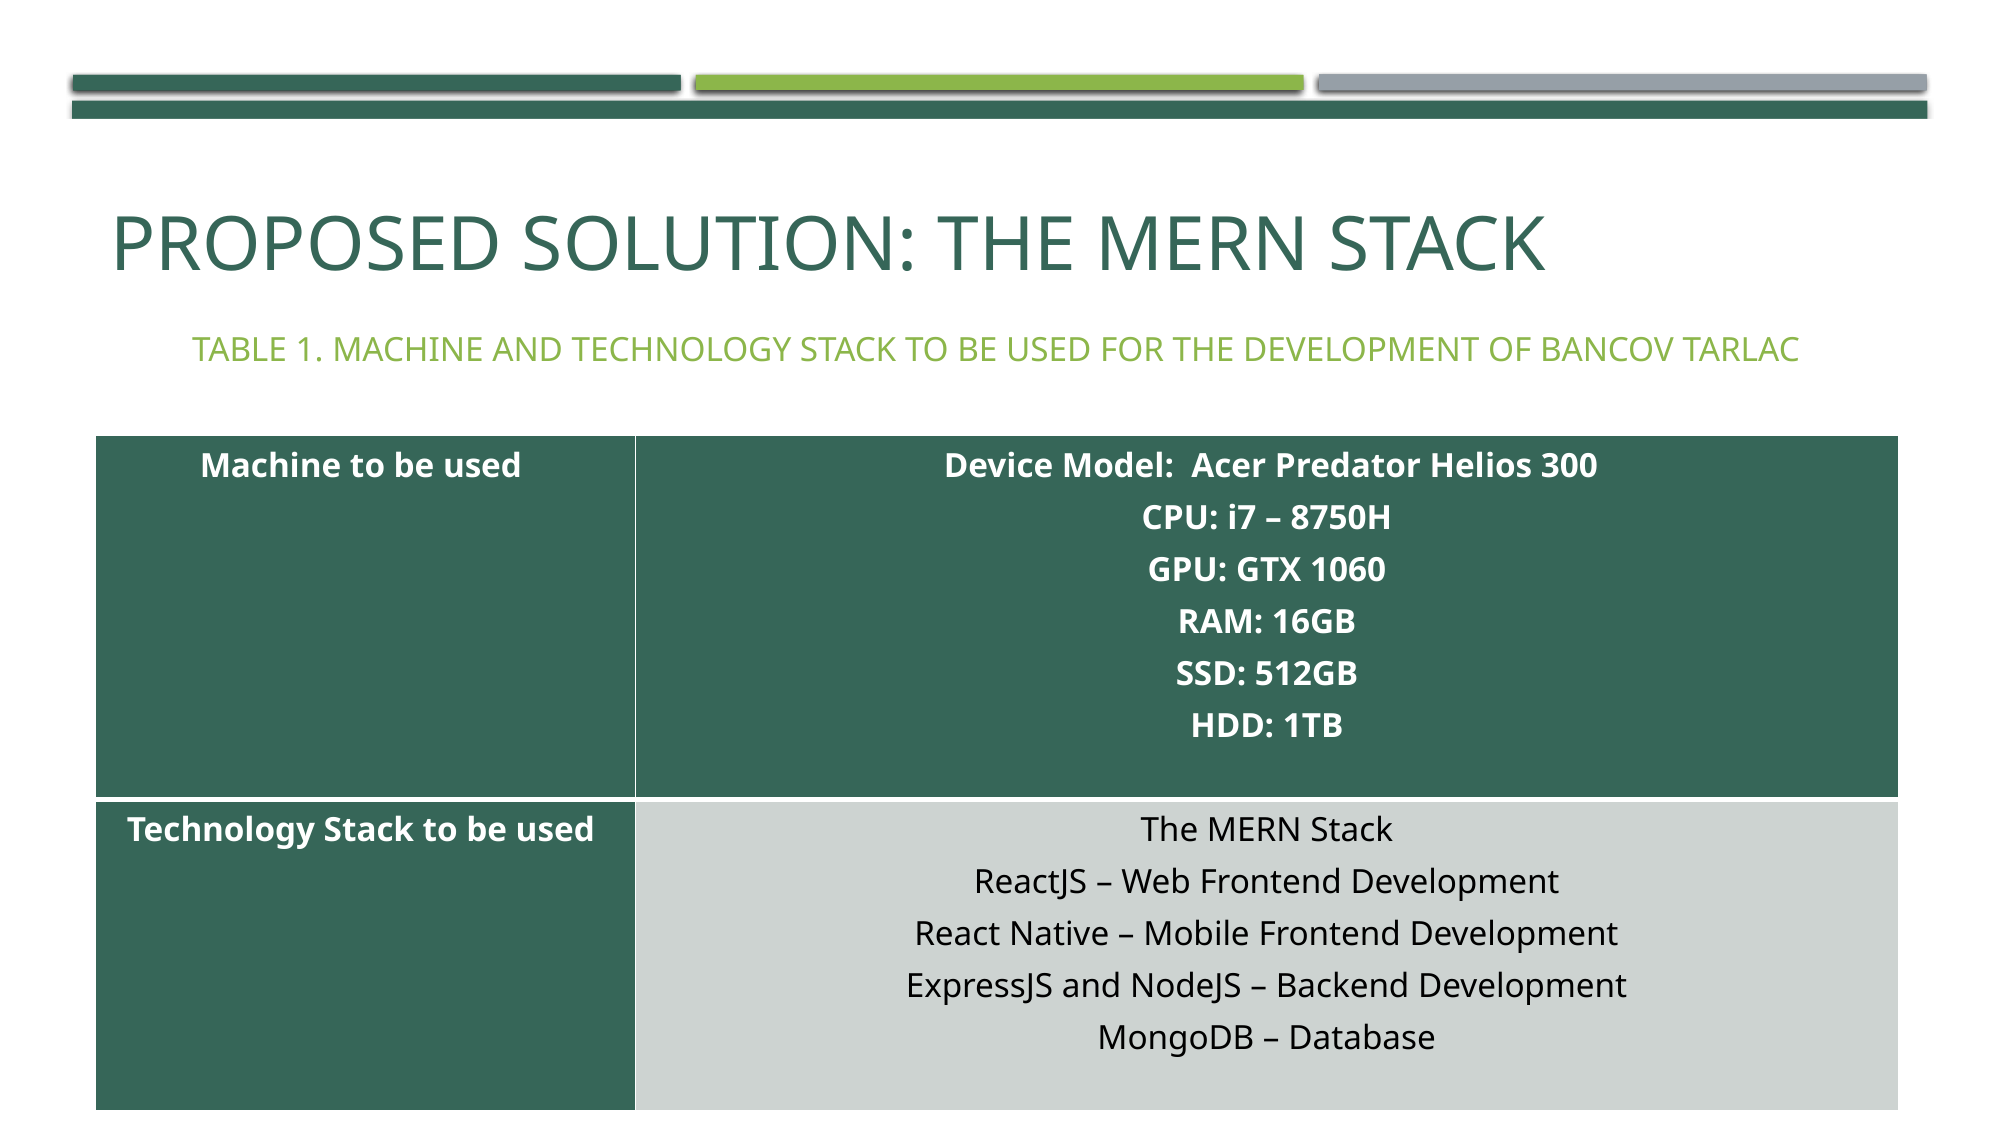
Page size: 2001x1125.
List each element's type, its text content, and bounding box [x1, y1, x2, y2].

table_cell The MERN Stack ReactJS – Web Frontend Development React Native – Mobile Frontend Development ExpressJS and NodeJS – Backend Development MongoDB – Database [636, 802, 1898, 1110]
table_header Device Model: Acer Predator Helios 300 CPU: i7 – 8750H GPU: GTX 1060 RAM: 16GB SSD: 512GB HDD: 1TB [636, 436, 1898, 797]
table_header Machine to be used [96, 436, 635, 797]
list Table 1. Machine and Technology Stack to be used for the Development of BanCov Tarlac [95, 321, 1899, 408]
text_box [72, 74, 682, 92]
text_box [0, 117, 2000, 1125]
title Proposed Solution: The mern stack [95, 118, 1899, 293]
table_cell Technology Stack to be used [96, 802, 635, 1110]
text_box [1318, 73, 1928, 92]
text_box [695, 74, 1304, 91]
